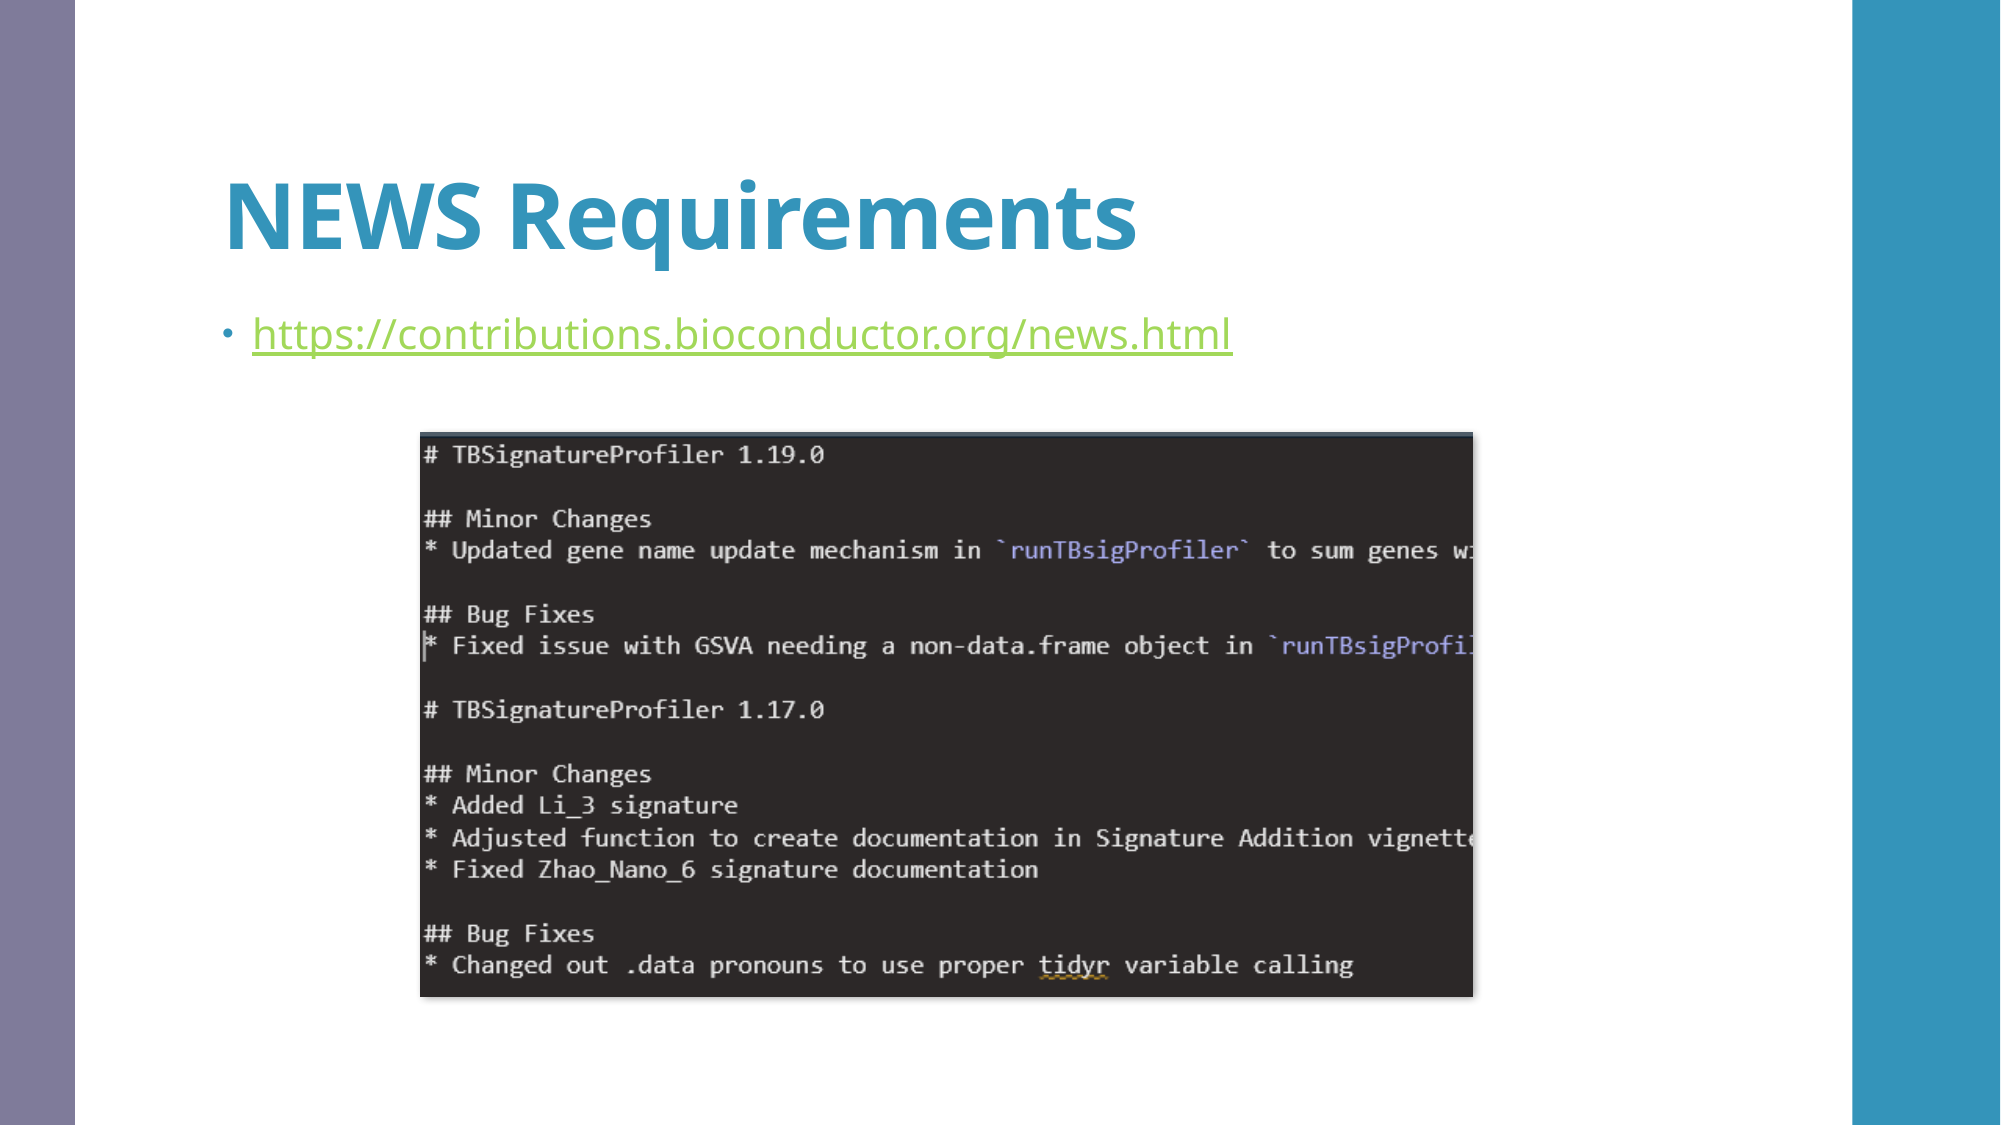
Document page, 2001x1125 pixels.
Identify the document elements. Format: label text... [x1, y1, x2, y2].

title NEWS Requirements [206, 48, 1797, 278]
list https://contributions.bioconductor.org/news.html [206, 299, 1617, 1014]
picture [420, 431, 1473, 997]
